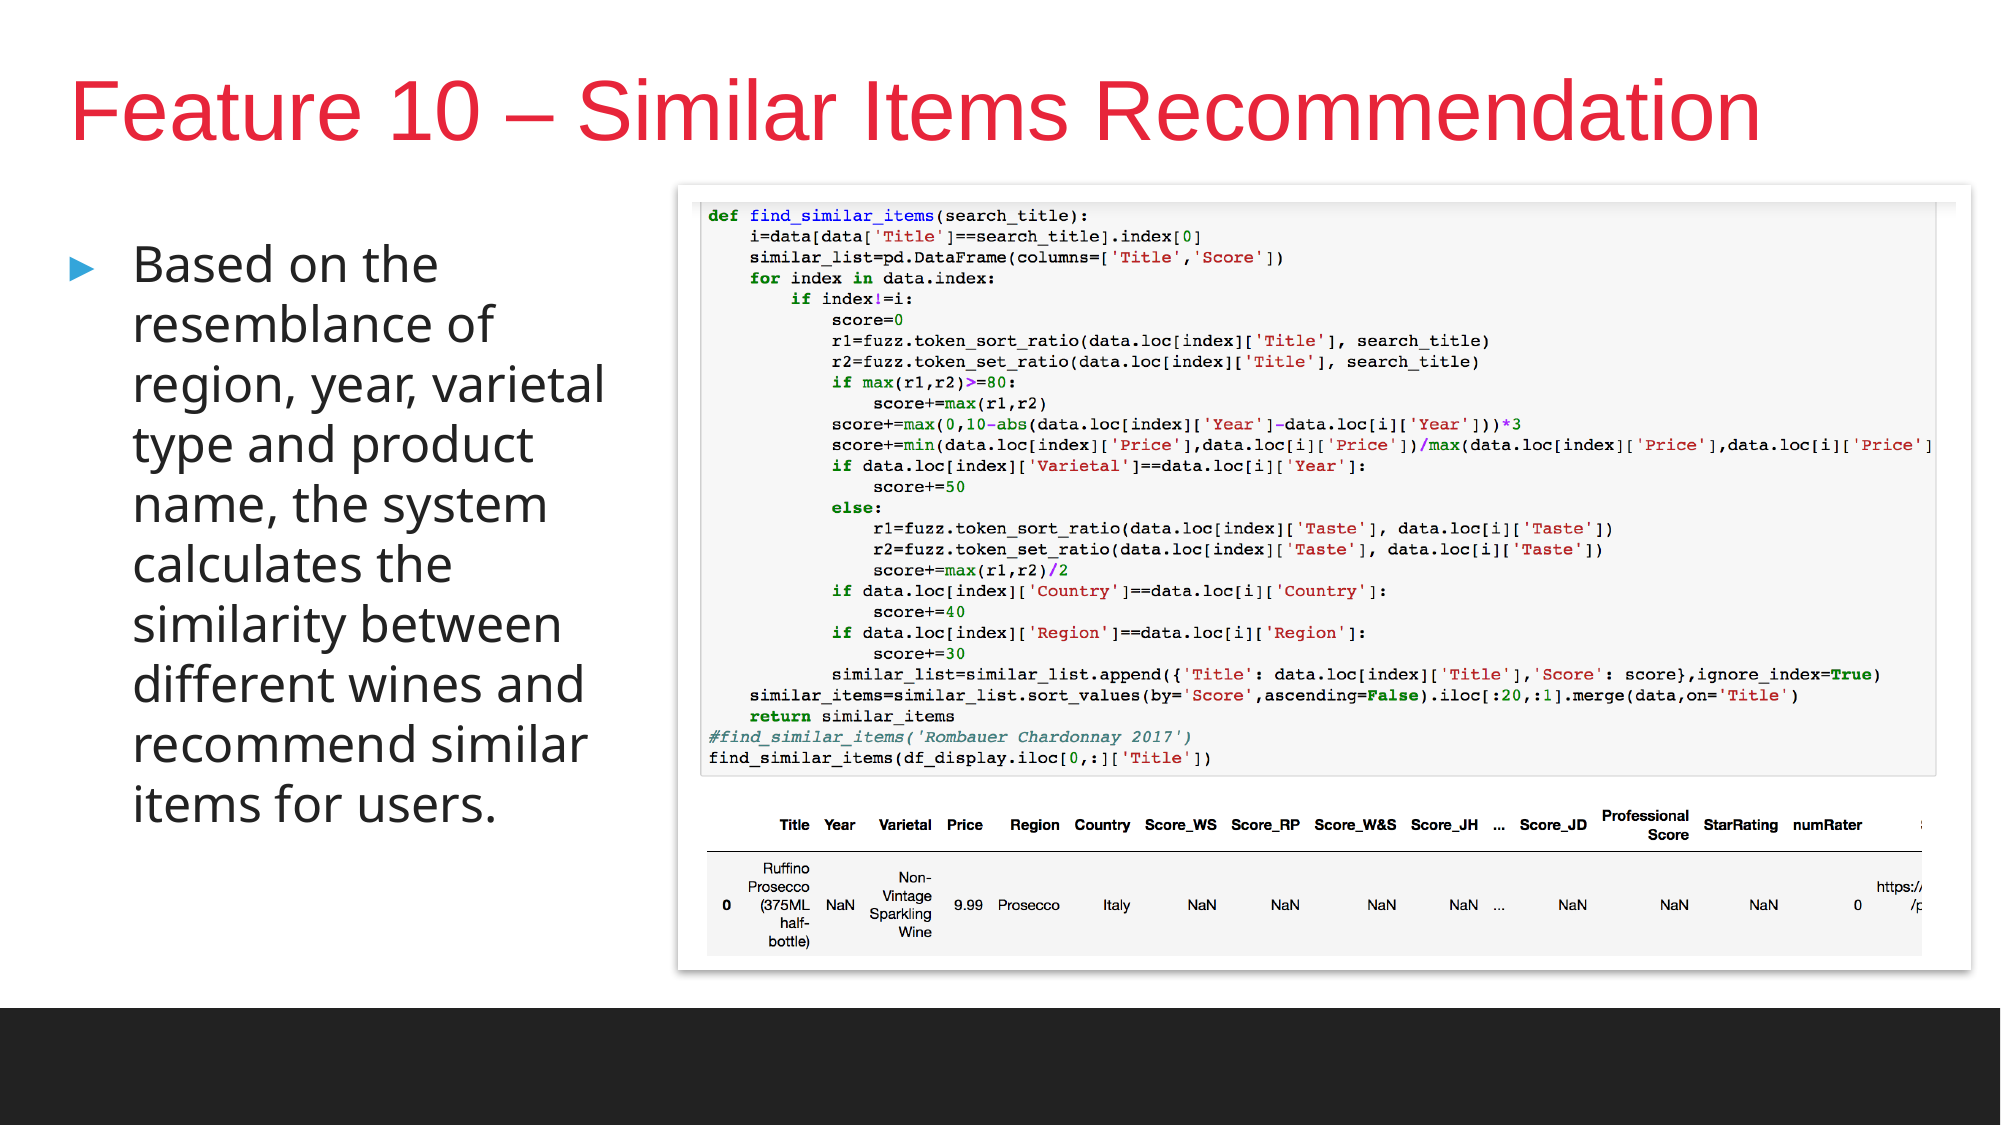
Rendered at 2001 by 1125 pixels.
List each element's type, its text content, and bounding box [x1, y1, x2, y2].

picture [691, 199, 1957, 957]
title Feature 10 – Similar Items Recommendation [62, 67, 1938, 152]
list Based on the resemblance of region, year, varietal type and product name, the system calculates the similarity between different wines and recommend similar items for users. [62, 225, 672, 931]
